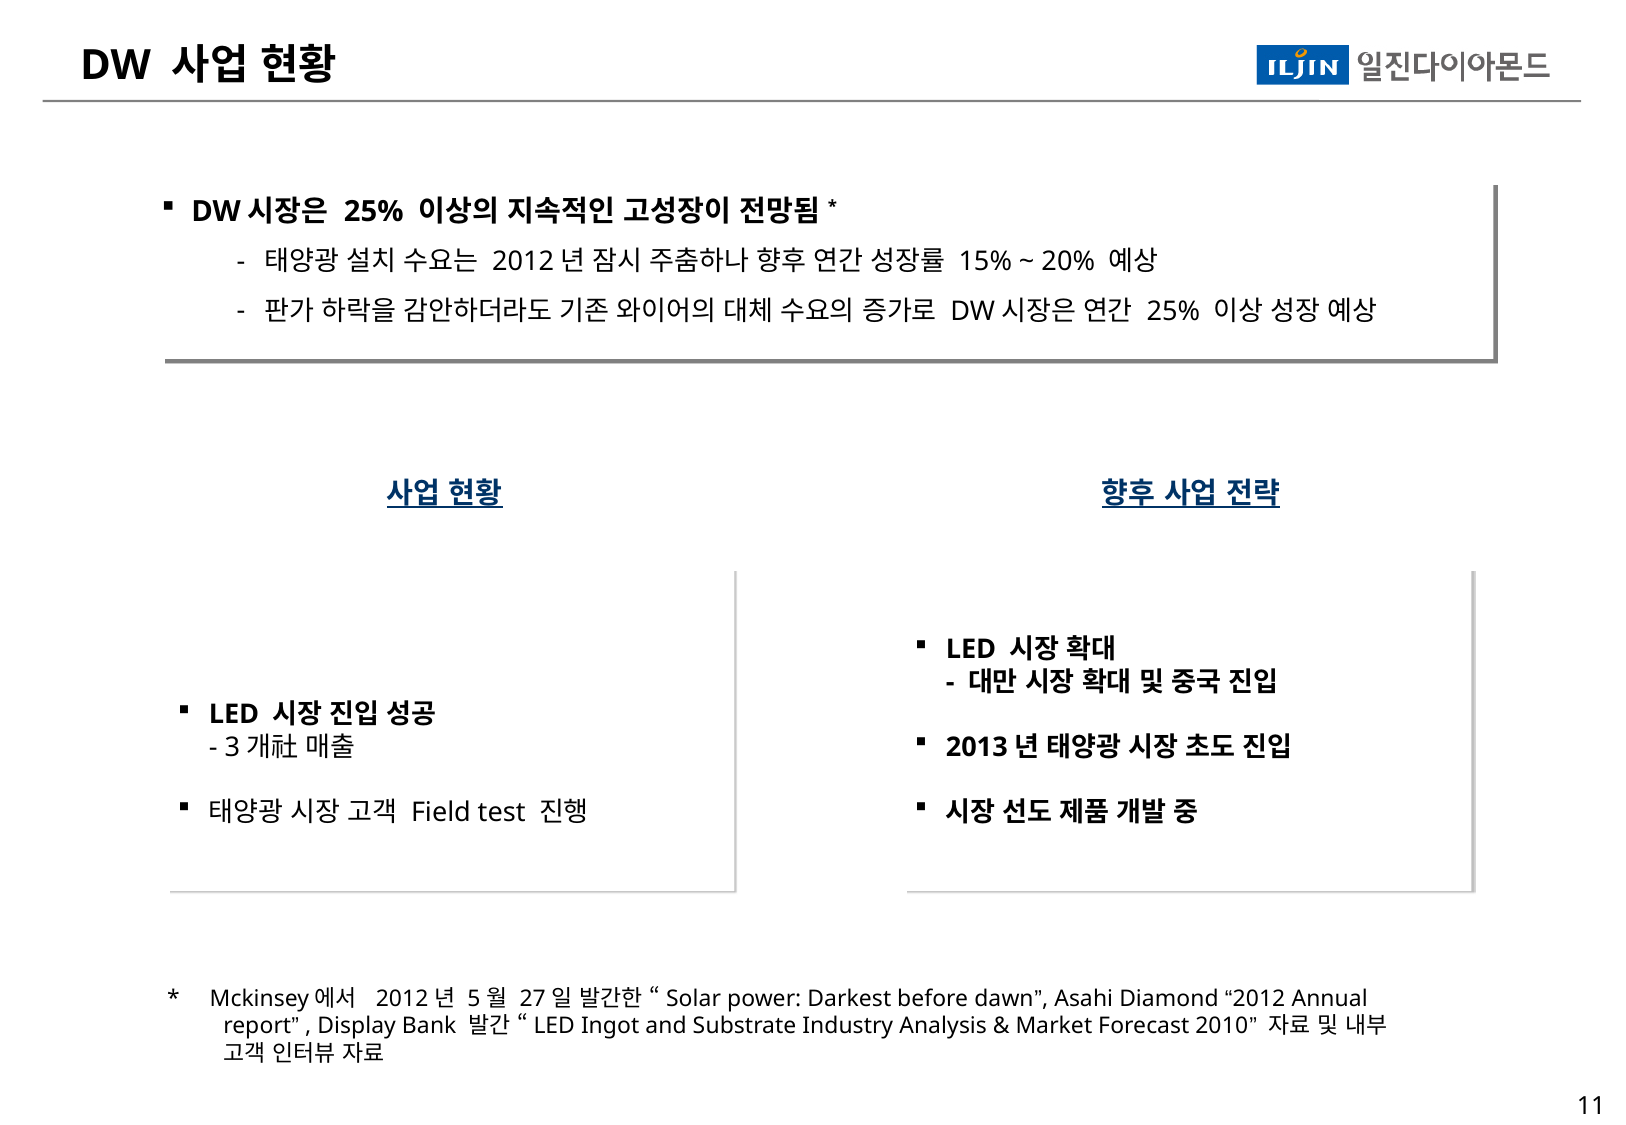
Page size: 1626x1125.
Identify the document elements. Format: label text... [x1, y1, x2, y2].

text_box 10 [1266, 1089, 1606, 1124]
text_box LED 시장 진입 성공 - 3개社 매출 태양광 시장 고객 Field test 진행 [166, 566, 735, 892]
text_box 향후 사업 전략 [1058, 471, 1324, 513]
text_box DW시장은 25% 이상의 지속적인 고성장이 전망됨* 태양광 설치 수요는 2012년 잠시 주춤하나 향후 연간 성장률 15% ~ 20% 예상 판가 하락을 감안하더라도 기존 와이어의 대체 수요의 증가로 DW시장은 연간 25% 이상 성장 예상 [161, 180, 1494, 359]
text_box LED 시장 확대 - 대만 시장 확대 및 중국 진입 2013년 태양광 시장 초도 진입 시장 선도 제품 개발 중 [903, 566, 1472, 892]
text_box DW 사업 현황 [80, 38, 1585, 88]
text_box 사업 현황 [324, 471, 566, 513]
text_box * Mckinsey에서 2012년 5월 27일 발간한 “Solar power: Darkest before dawn”, Asahi Diamond “2012 Annual report” , Display Bank 발간 “LED Ingot and Substrate Industry Analysis & Market Forecast 2010” 자료 및 내부 고객 인터뷰 자료 [167, 976, 1435, 1074]
